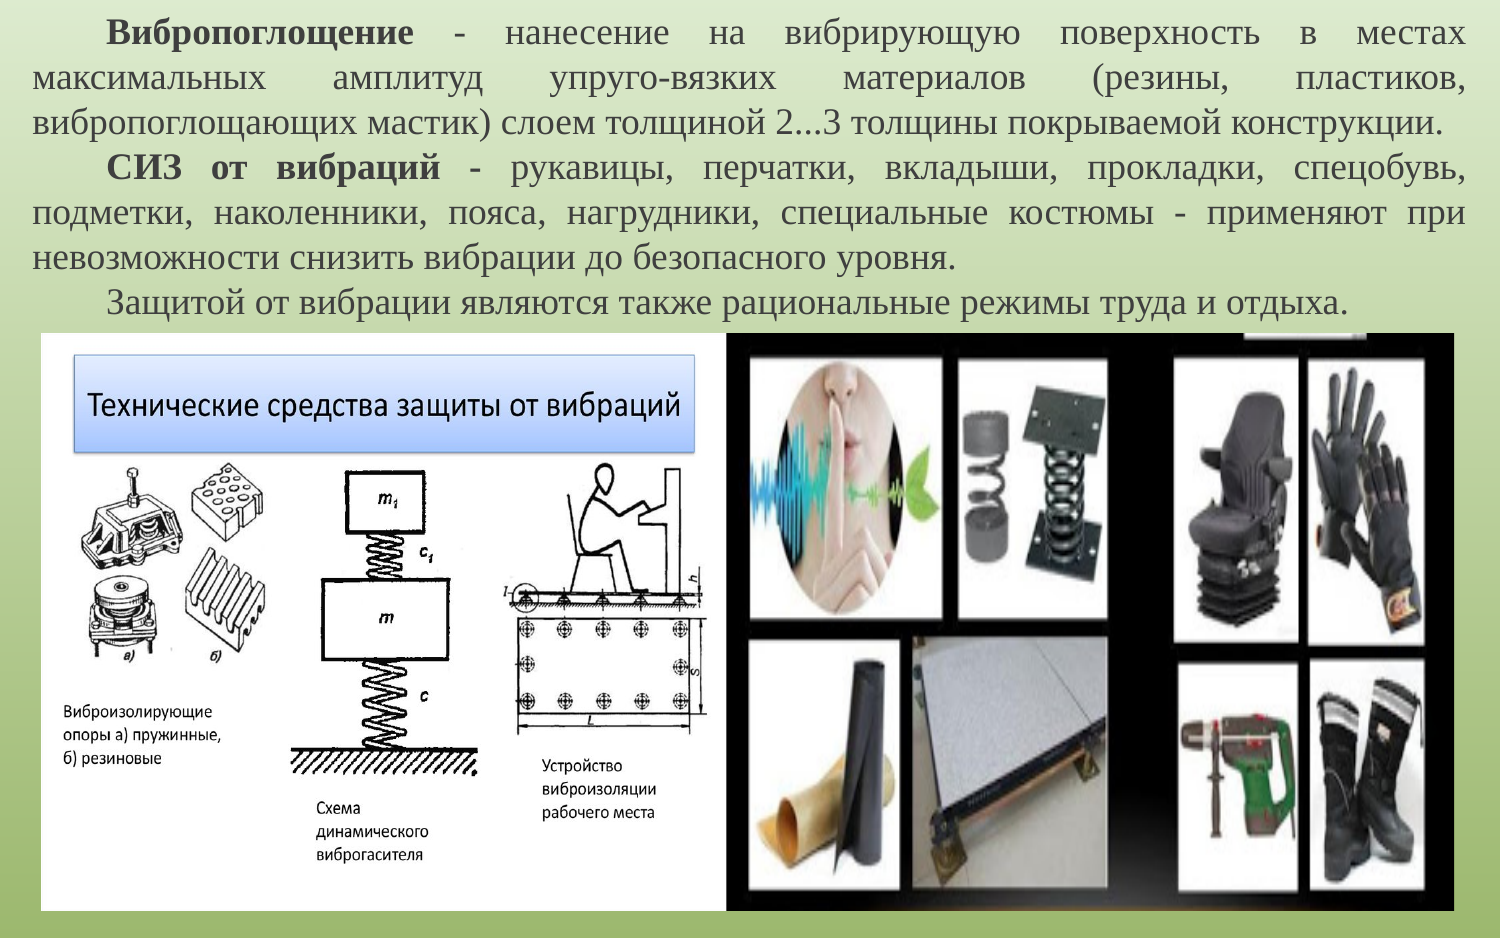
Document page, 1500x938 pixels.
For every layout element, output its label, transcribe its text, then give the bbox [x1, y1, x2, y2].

text_box Вибропоглощение - нанесение на вибрирующую поверхность в местах максимальных амплитуд упруго-вязких материалов (резины, пластиков, вибропоглощающих мастик) слоем толщиной 2...3 толщины покрываемой конструкции. СИЗ от вибраций - рукавицы, перчатки, вкладыши, прокладки, спецобувь, подметки, наколенники, пояса, нагрудники, специальные костюмы - применяют при невозможности снизить вибрации до безопасного уровня. Защитой от вибрации являются также рациональные режимы труда и отдыха. [17, 0, 1483, 330]
picture [41, 332, 1455, 911]
